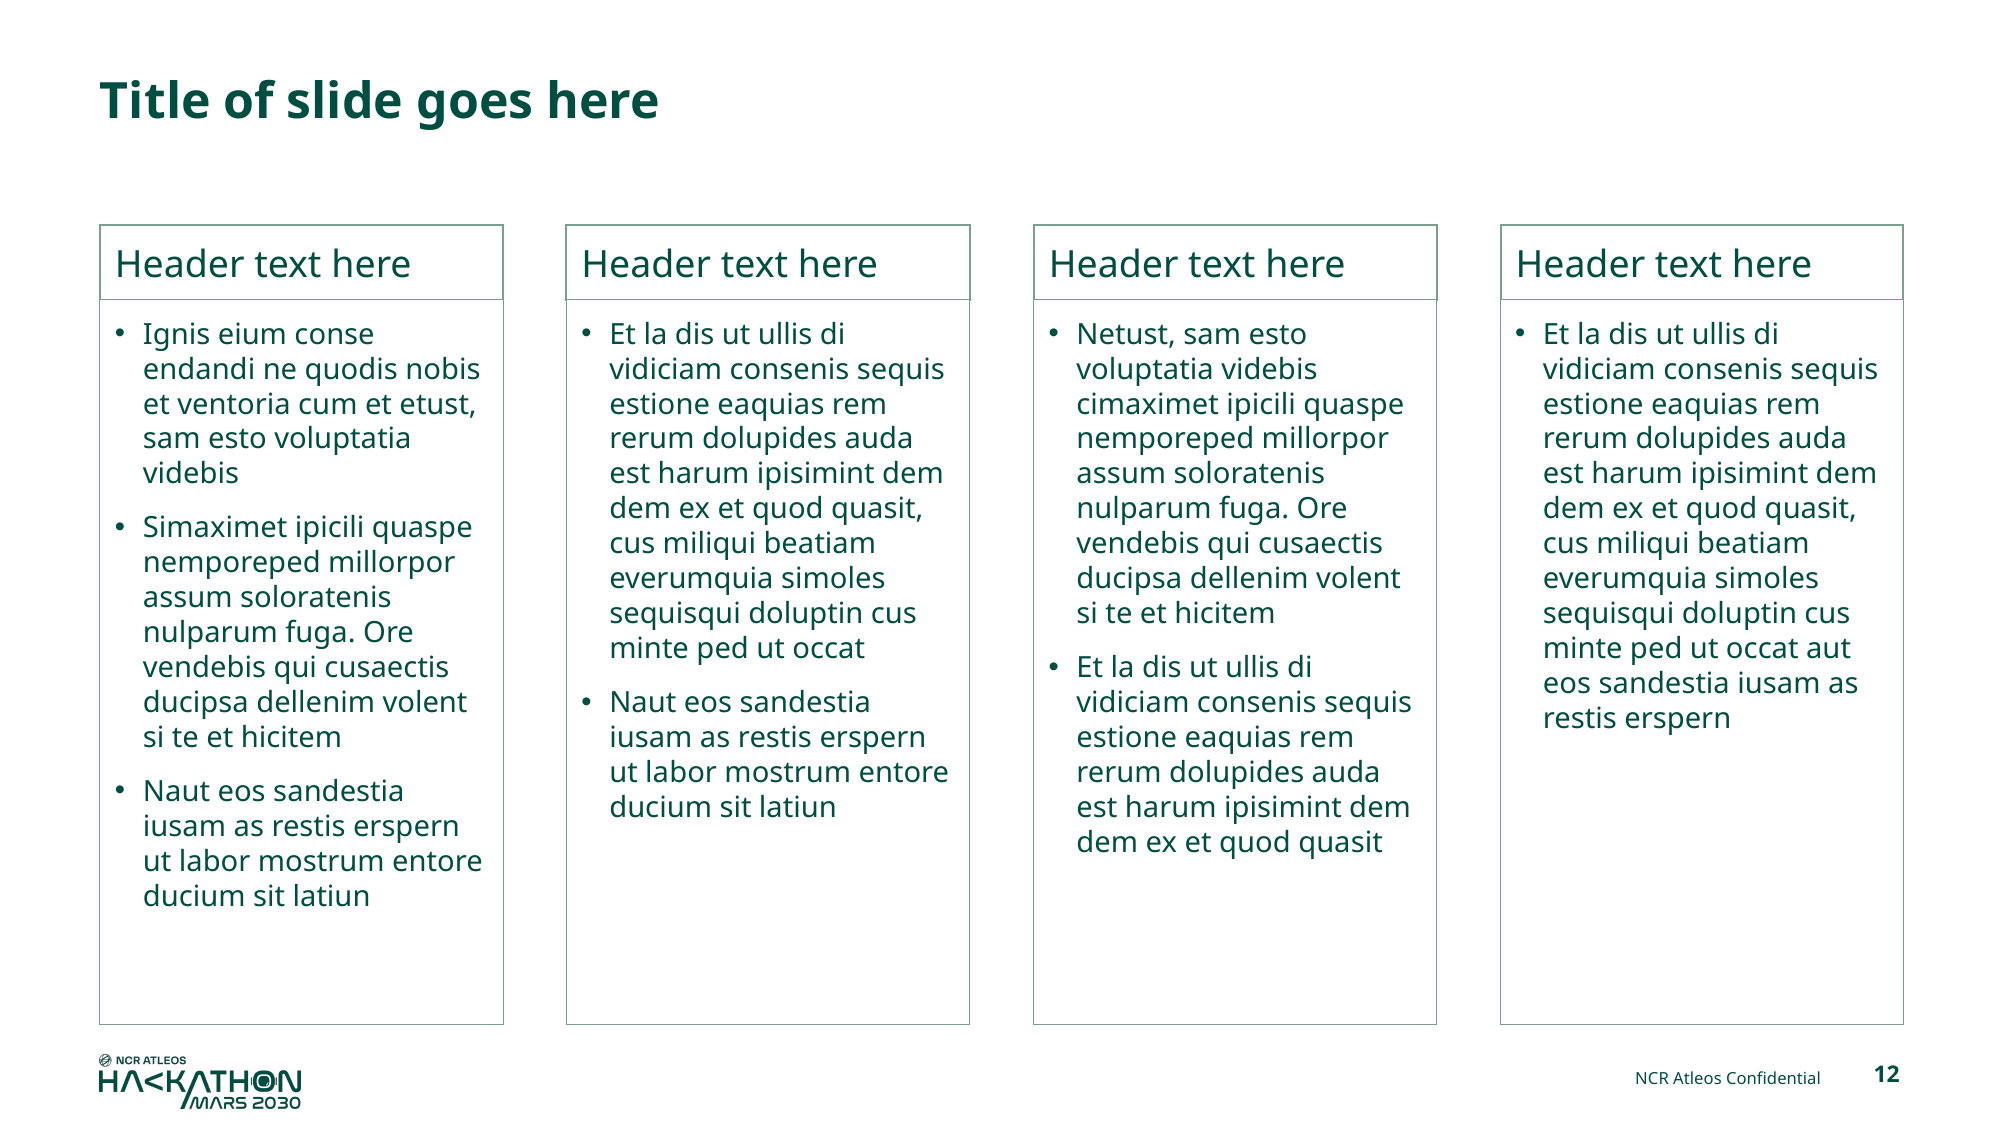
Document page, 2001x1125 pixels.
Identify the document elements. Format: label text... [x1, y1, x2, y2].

list Ignis eium conse endandi ne quodis nobis et ventoria cum et etust, sam esto voluptatia videbis Simaximet ipicili quaspe nemporeped millorpor assum soloratenis nulparum fuga. Ore vendebis qui cusaectis ducipsa dellenim volent si te et hicitem Naut eos sandestia iusam as restis erspern ut labor mostrum entore ducium sit latiun [99, 299, 504, 1025]
list Header text here [1033, 224, 1438, 301]
list Header text here [99, 224, 504, 299]
list Et la dis ut ullis di vidiciam consenis sequis estione eaquias rem rerum dolupides auda est harum ipisimint dem dem ex et quod quasit, cus miliqui beatiam everumquia simoles sequisqui doluptin cus minte ped ut occat aut eos sandestia iusam as restis erspern [1500, 299, 1904, 1025]
list Et la dis ut ullis di vidiciam consenis sequis estione eaquias rem rerum dolupides auda est harum ipisimint dem dem ex et quod quasit, cus miliqui beatiam everumquia simoles sequisqui doluptin cus minte ped ut occat Naut eos sandestia iusam as restis erspern ut labor mostrum entore ducium sit latiun [566, 299, 970, 1025]
title Title of slide goes here [99, 75, 1900, 188]
list Header text here [565, 224, 971, 301]
list Netust, sam esto voluptatia videbis cimaximet ipicili quaspe nemporeped millorpor assum soloratenis nulparum fuga. Ore vendebis qui cusaectis ducipsa dellenim volent si te et hicitem Et la dis ut ullis di vidiciam consenis sequis estione eaquias rem rerum dolupides auda est harum ipisimint dem dem ex et quod quasit [1033, 299, 1437, 1025]
picture [99, 1054, 301, 1109]
list Header text here [1500, 224, 1904, 299]
slide_number 12 [1822, 1065, 1900, 1092]
footer NCR Atleos Confidential [1001, 1065, 1822, 1092]
